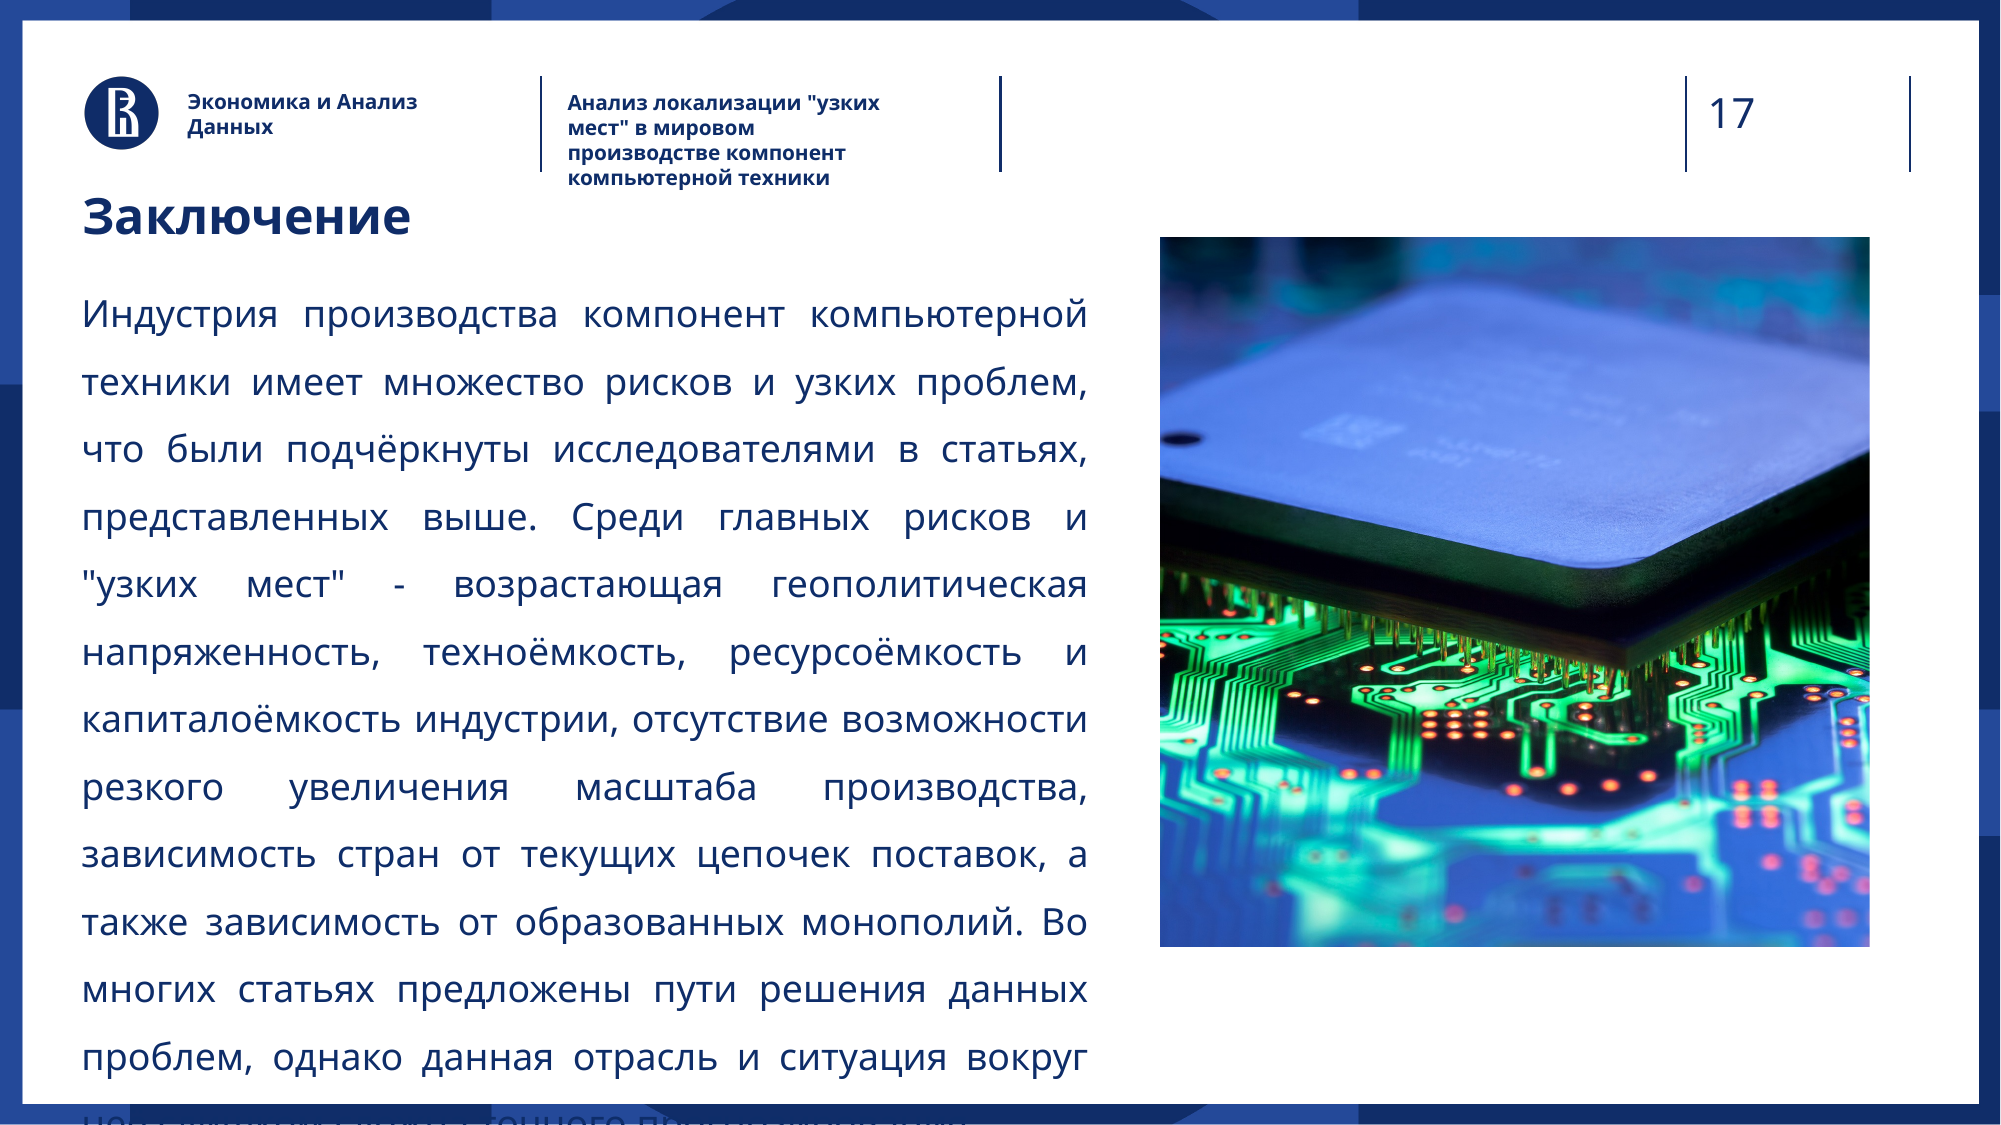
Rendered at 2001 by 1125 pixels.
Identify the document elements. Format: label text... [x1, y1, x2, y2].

picture [0, 0, 2001, 1125]
list Анализ локализации "узких мест" в мировом производстве компонент компьютерной техники [567, 90, 907, 157]
list Экономика и Анализ Данных [187, 88, 500, 157]
title Заключение [82, 184, 943, 267]
list Индустрия производства компонент компьютерной техники имеет множество рисков и узких проблем, что были подчёркнуты исследователями в статьях, представленных выше. Среди главных рисков и "узких мест" - возрастающая геополитическая напряженность, техноёмкость, ресурсоёмкость и капиталоёмкость индустрии, отсутствие возможности резкого увеличения масштаба производства, зависимость стран от текущих цепочек поставок, а также зависимость от образованных монополий. Во многих статьях предложены пути решения данных проблем, однако данная отрасль и ситуация вокруг неё слишком сложна точного прогнозирования. [81, 267, 1090, 826]
